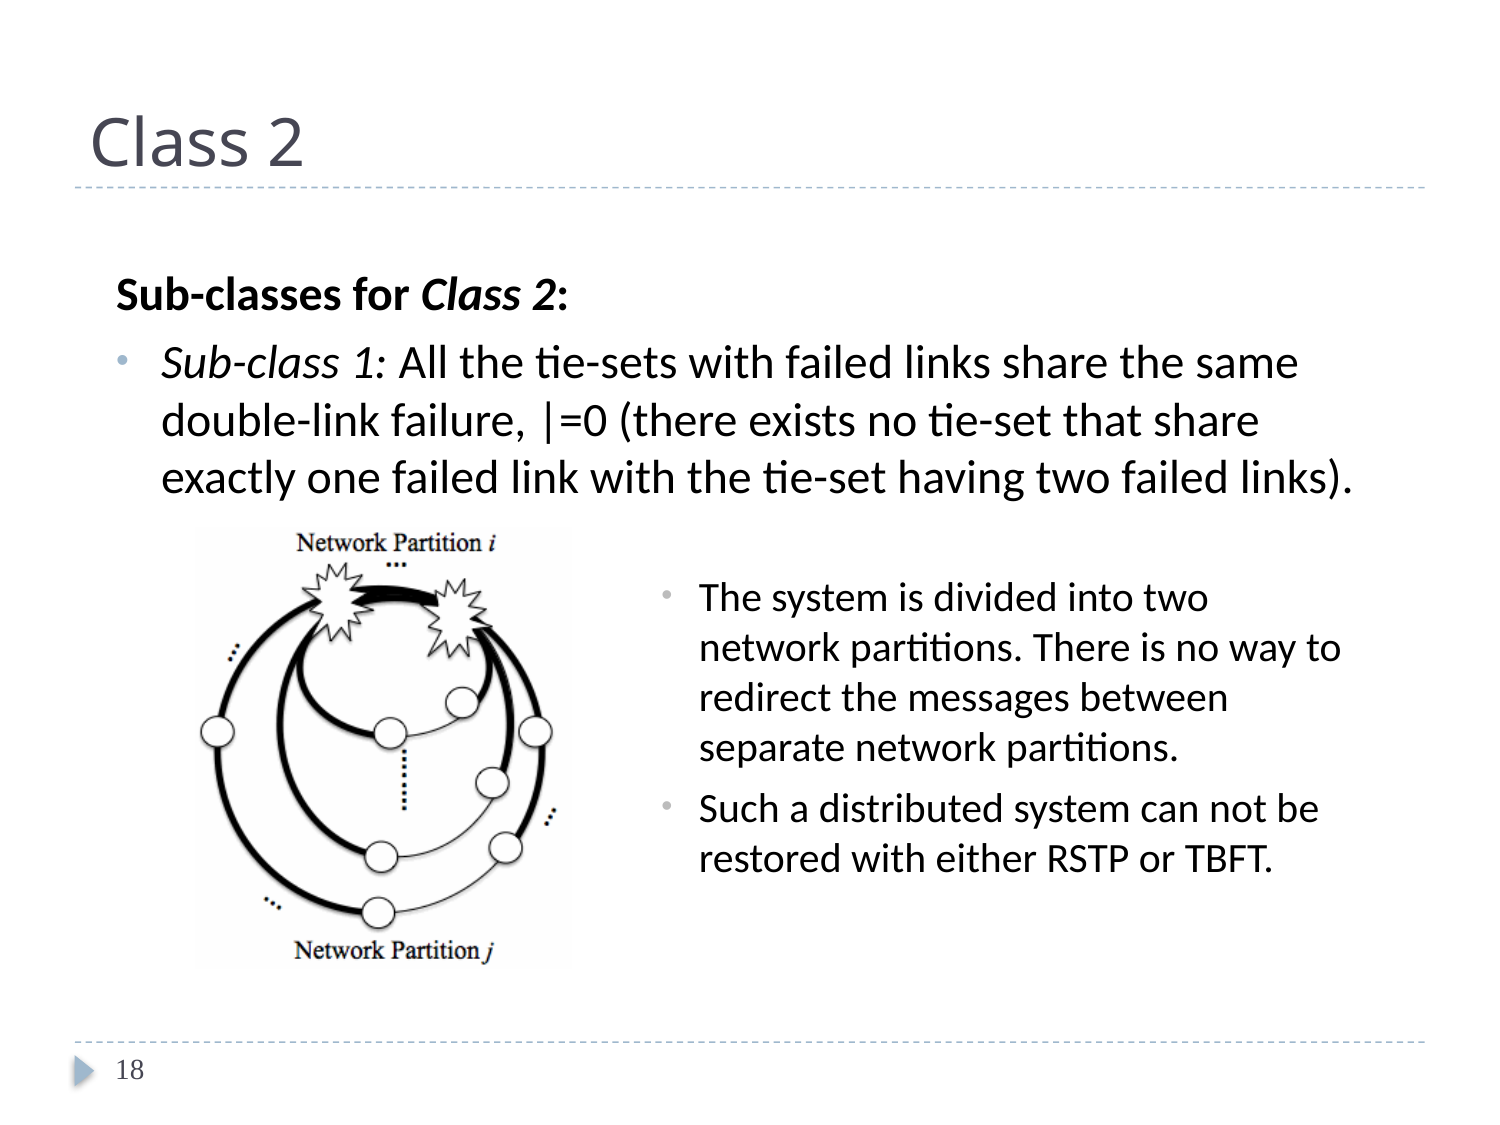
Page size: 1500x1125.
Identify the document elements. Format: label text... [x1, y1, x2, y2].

slide_number 18 [100, 1042, 426, 1103]
text_box The system is divided into two network partitions. There is no way to redirect the messages between separate network partitions. Such a distributed system can not be restored with either RSTP or TBFT. [549, 562, 1374, 1025]
picture [195, 526, 574, 969]
title Class 2 [75, 24, 1425, 188]
